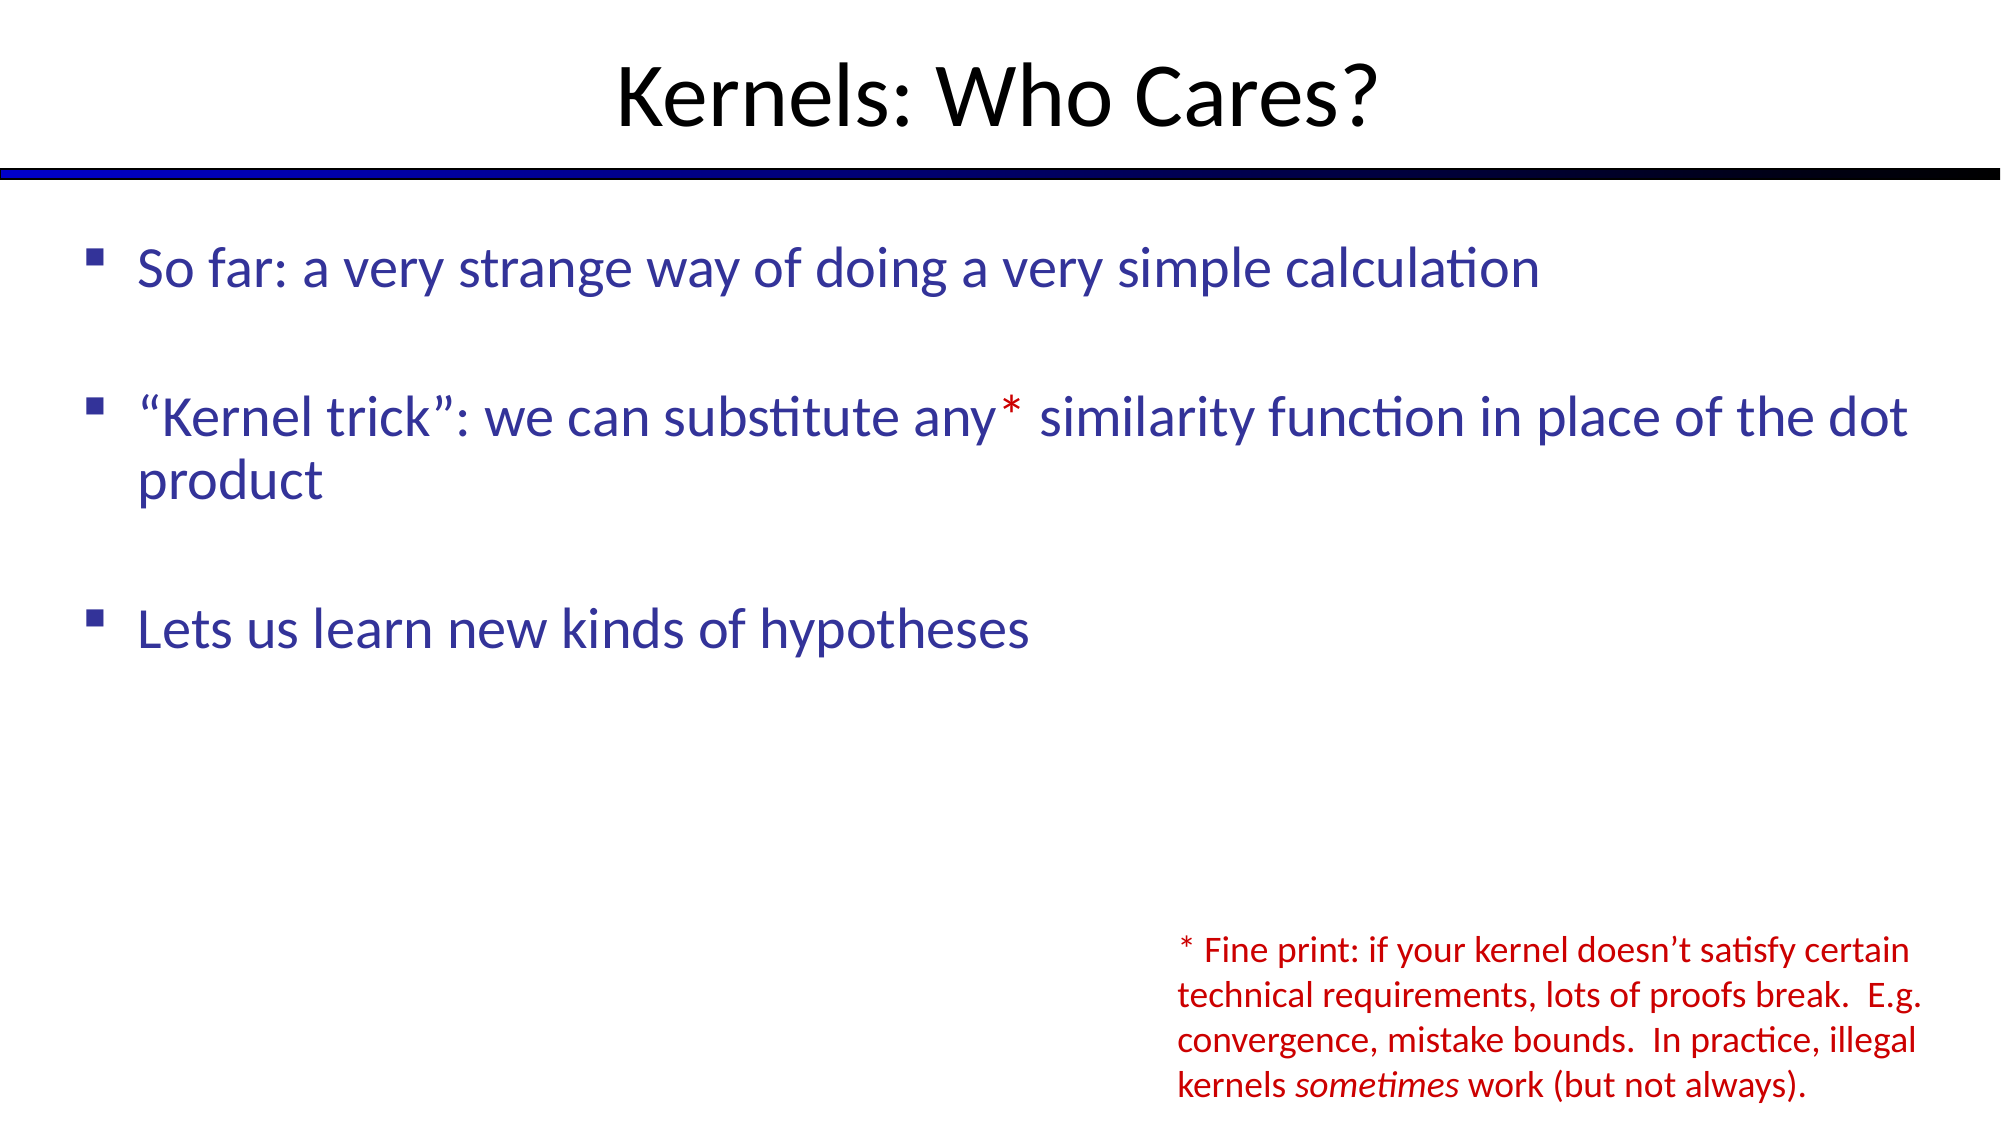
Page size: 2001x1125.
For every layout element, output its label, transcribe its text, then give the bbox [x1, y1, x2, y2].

title Kernels: Who Cares? [0, 0, 2000, 184]
list So far: a very strange way of doing a very simple calculation “Kernel trick”: we can substitute any* similarity function in place of the dot product Lets us learn new kinds of hypotheses [66, 228, 1934, 1006]
text_box * Fine print: if your kernel doesn’t satisfy certain technical requirements, lots of proofs break. E.g. convergence, mistake bounds. In practice, illegal kernels sometimes work (but not always). [1162, 917, 1988, 1112]
